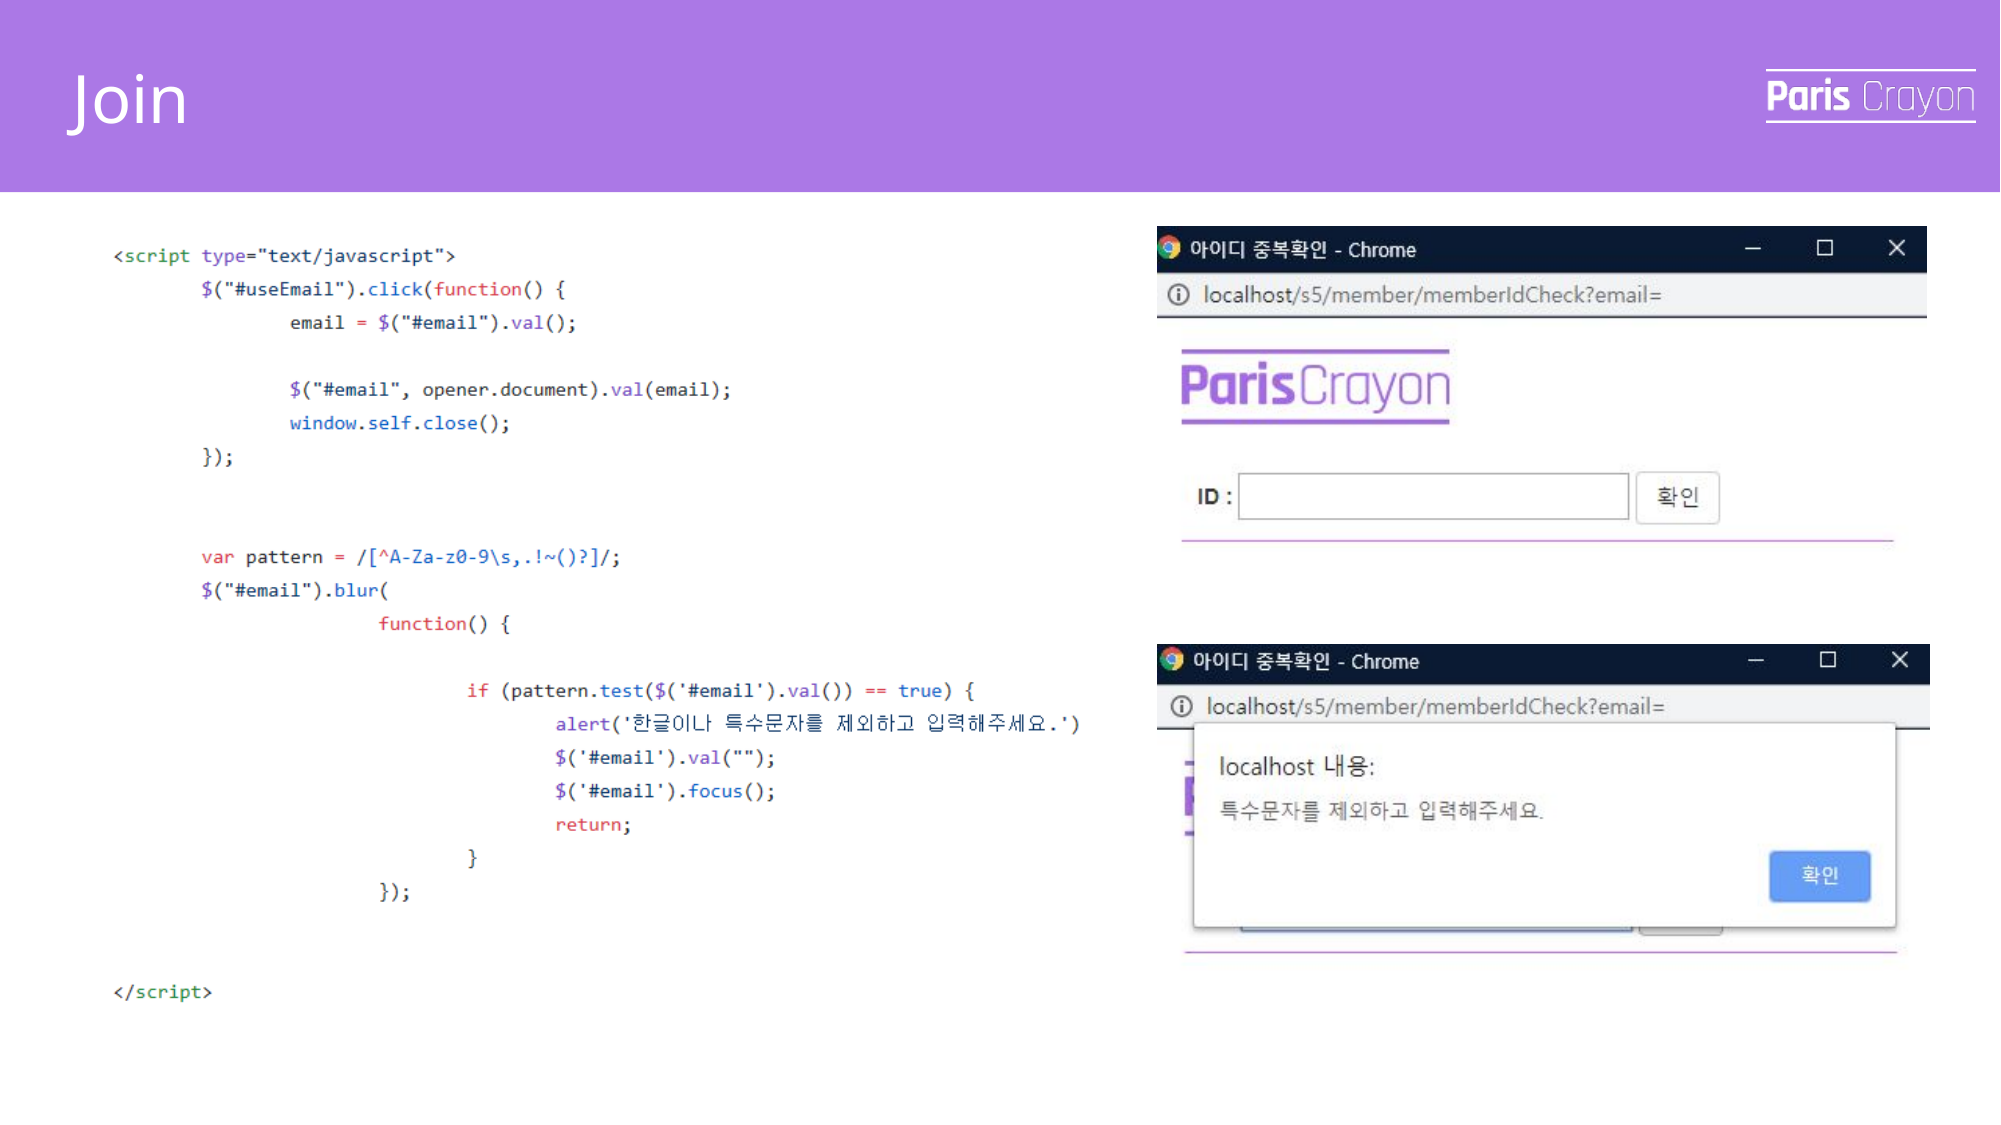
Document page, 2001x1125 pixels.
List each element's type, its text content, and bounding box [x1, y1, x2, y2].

text_box [0, 0, 2000, 193]
picture [1157, 225, 1930, 1078]
text_box Join [58, 49, 857, 145]
picture [1766, 69, 1976, 123]
picture [36, 225, 1112, 1029]
